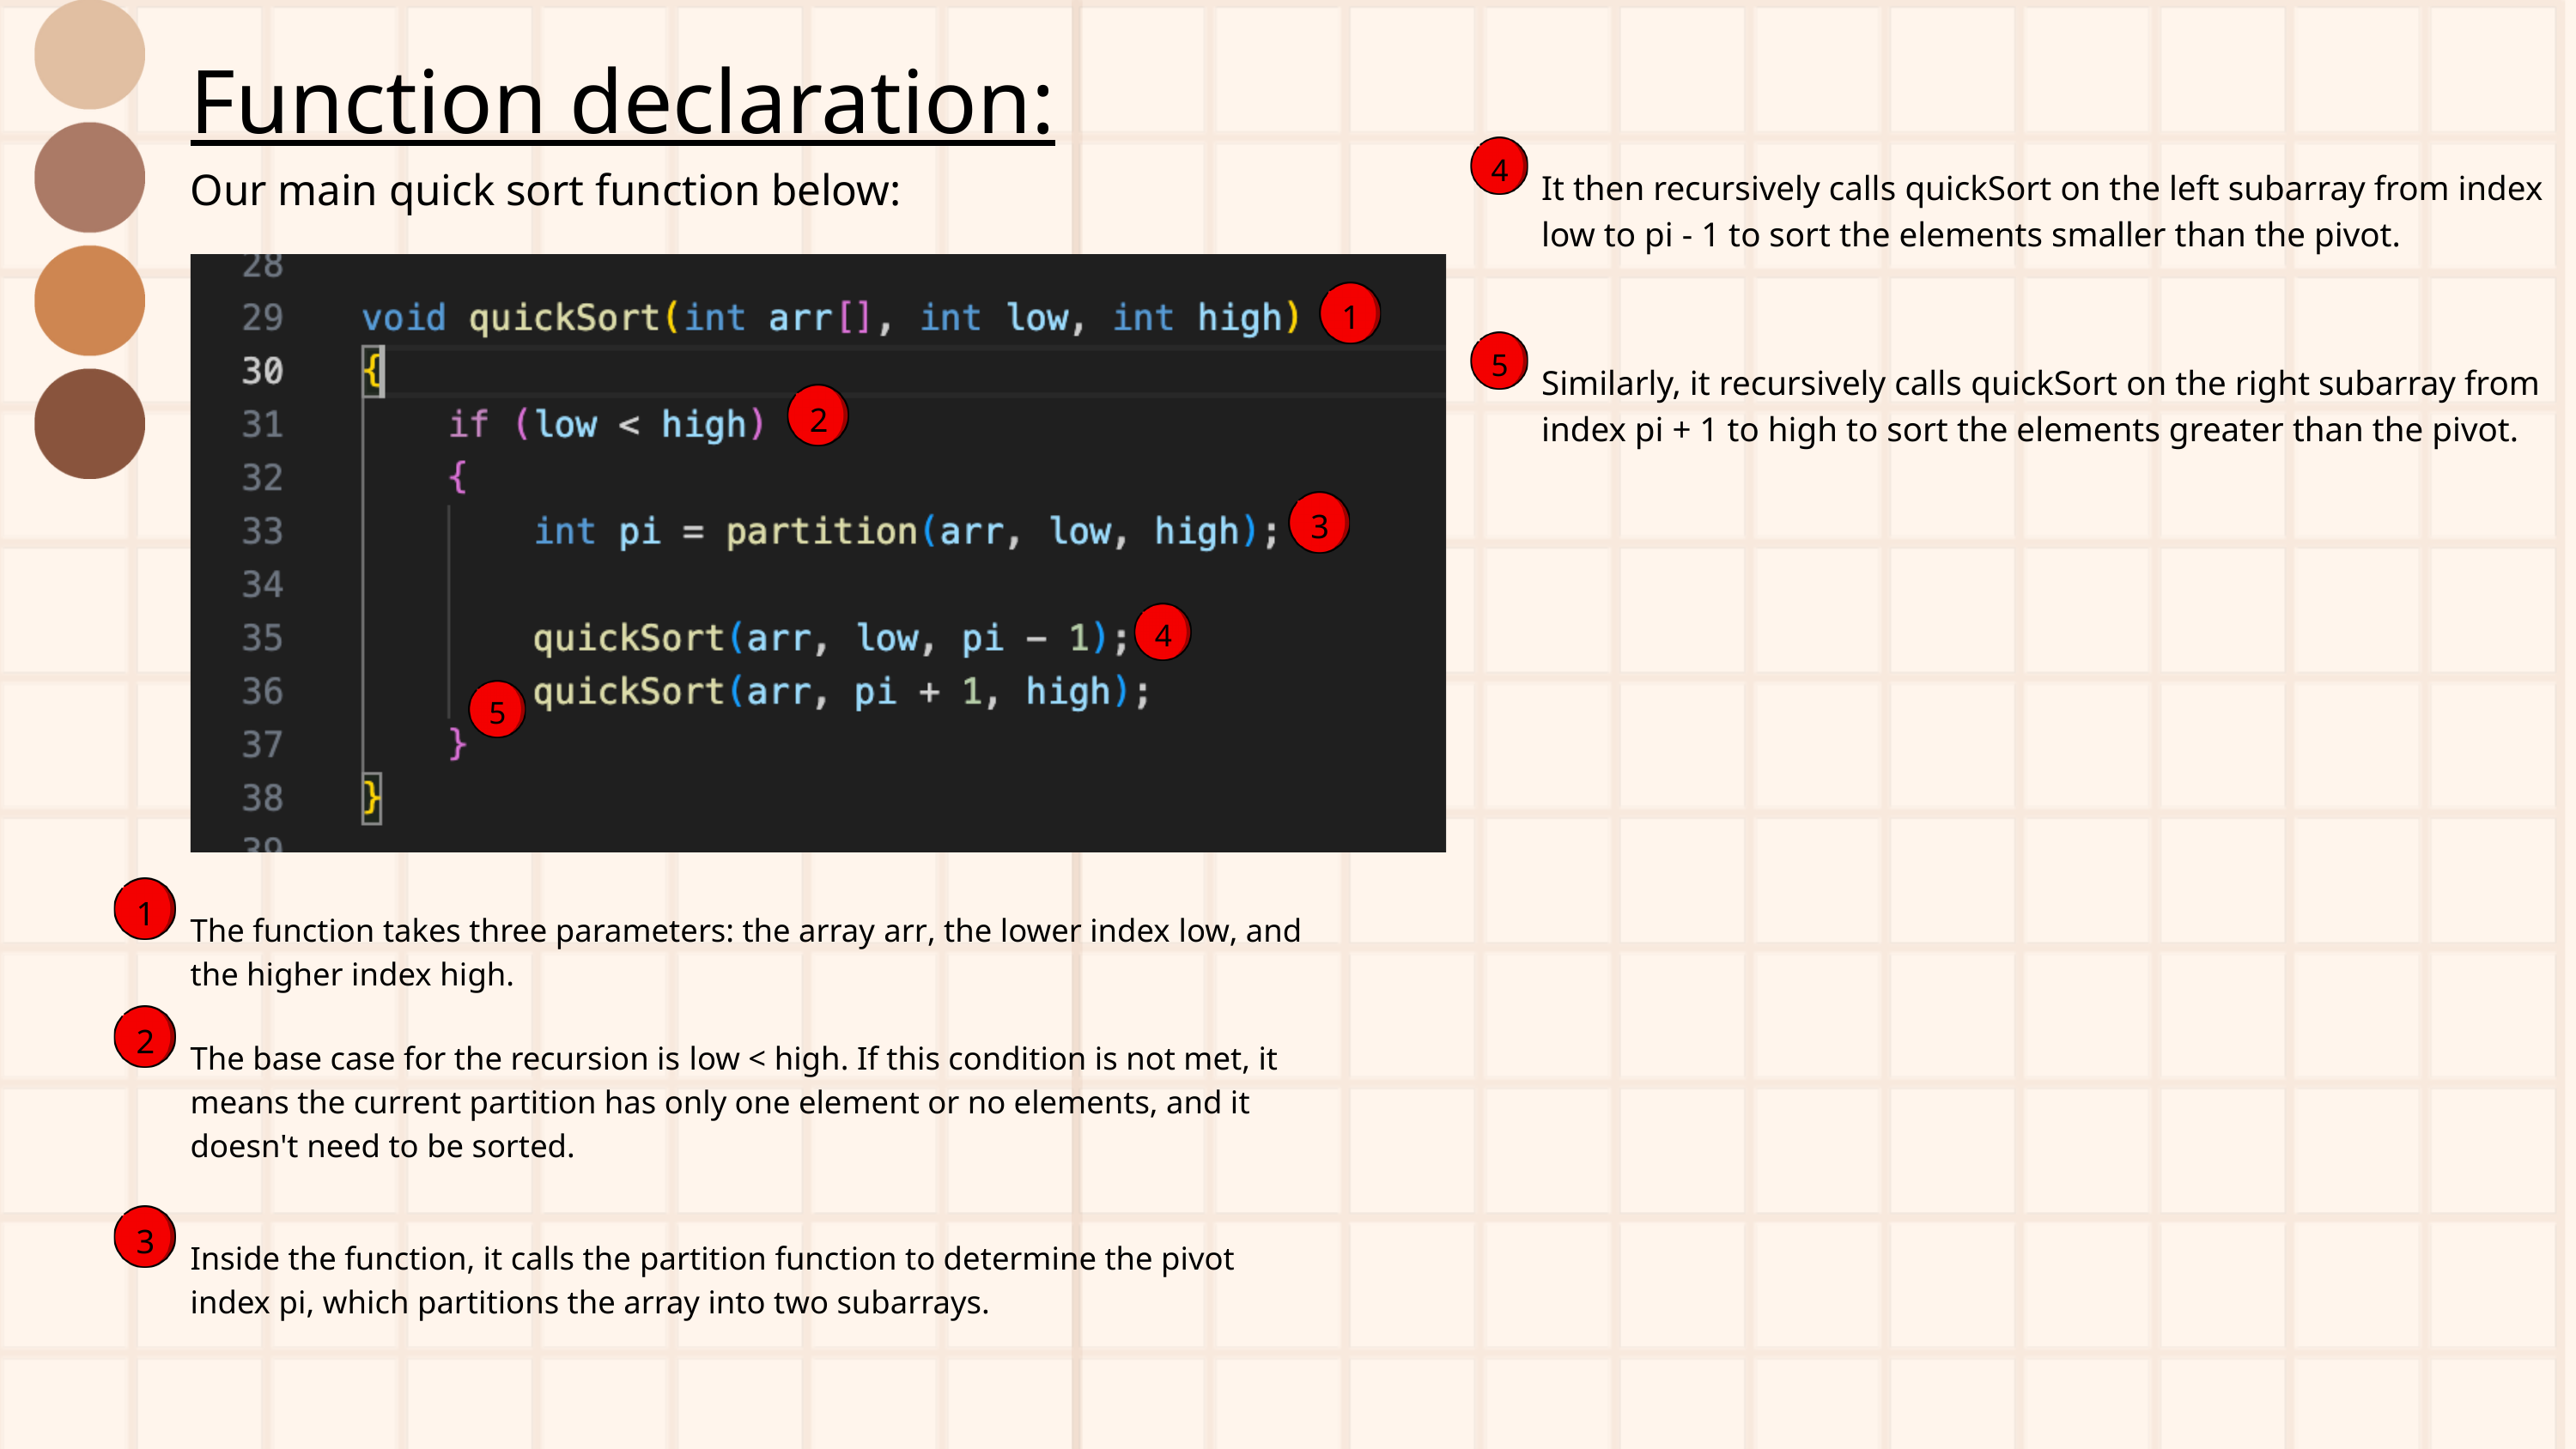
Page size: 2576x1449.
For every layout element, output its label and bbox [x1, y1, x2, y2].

text_box [113, 876, 177, 940]
text_box [1287, 490, 1351, 554]
text_box [1133, 602, 1193, 661]
text_box [113, 1005, 177, 1068]
text_box [113, 1205, 177, 1268]
text_box [467, 679, 526, 738]
text_box [1470, 136, 1528, 195]
text_box [1470, 331, 1528, 391]
text_box [1318, 281, 1382, 344]
text_box [787, 384, 850, 447]
text_box [0, 0, 2566, 1449]
